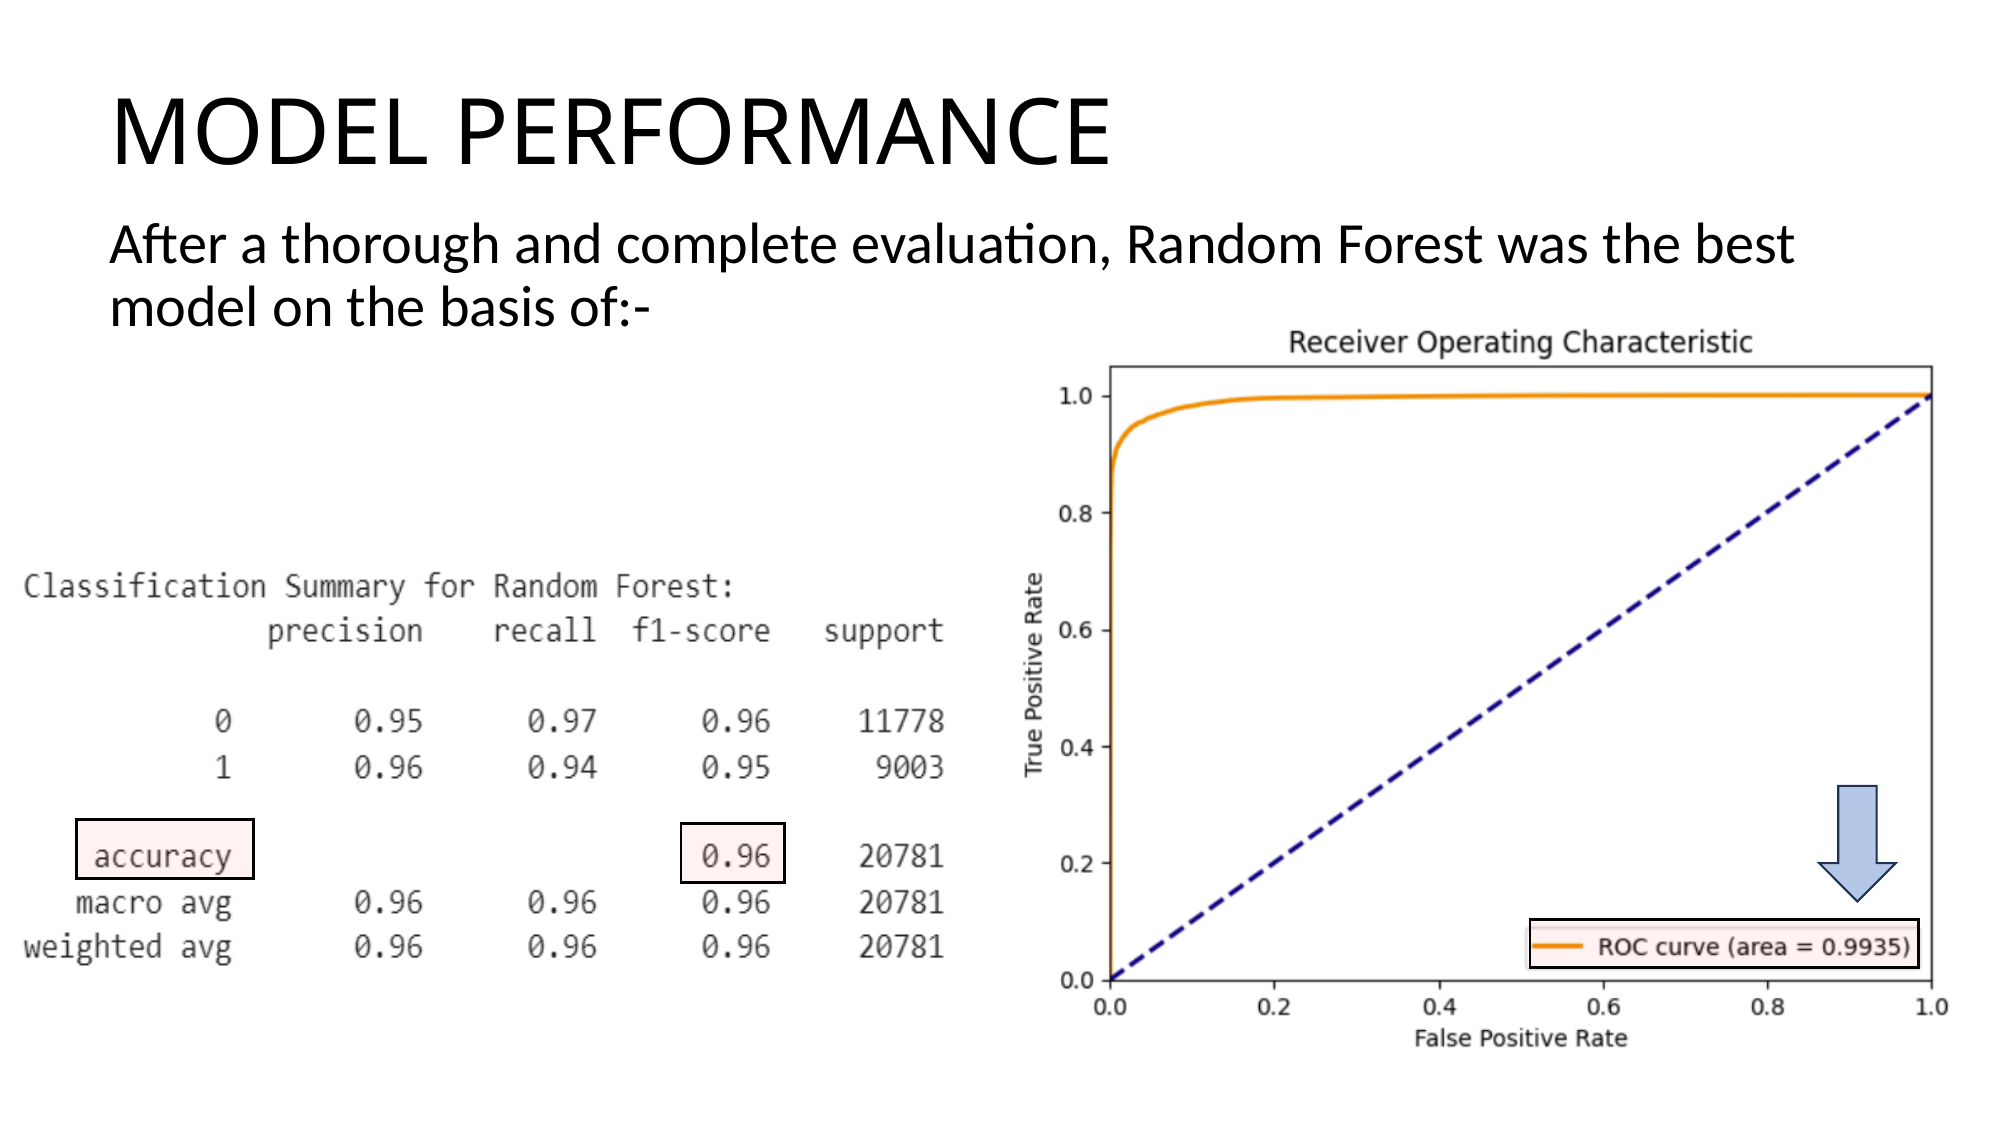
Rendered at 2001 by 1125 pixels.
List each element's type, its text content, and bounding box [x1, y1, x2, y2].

list After a thorough and complete evaluation, Random Forest was the best model on the basis of:- [94, 205, 1820, 920]
title MODEL PERFORMANCE [94, 63, 1820, 205]
picture [1016, 314, 1972, 1062]
picture [0, 563, 974, 987]
